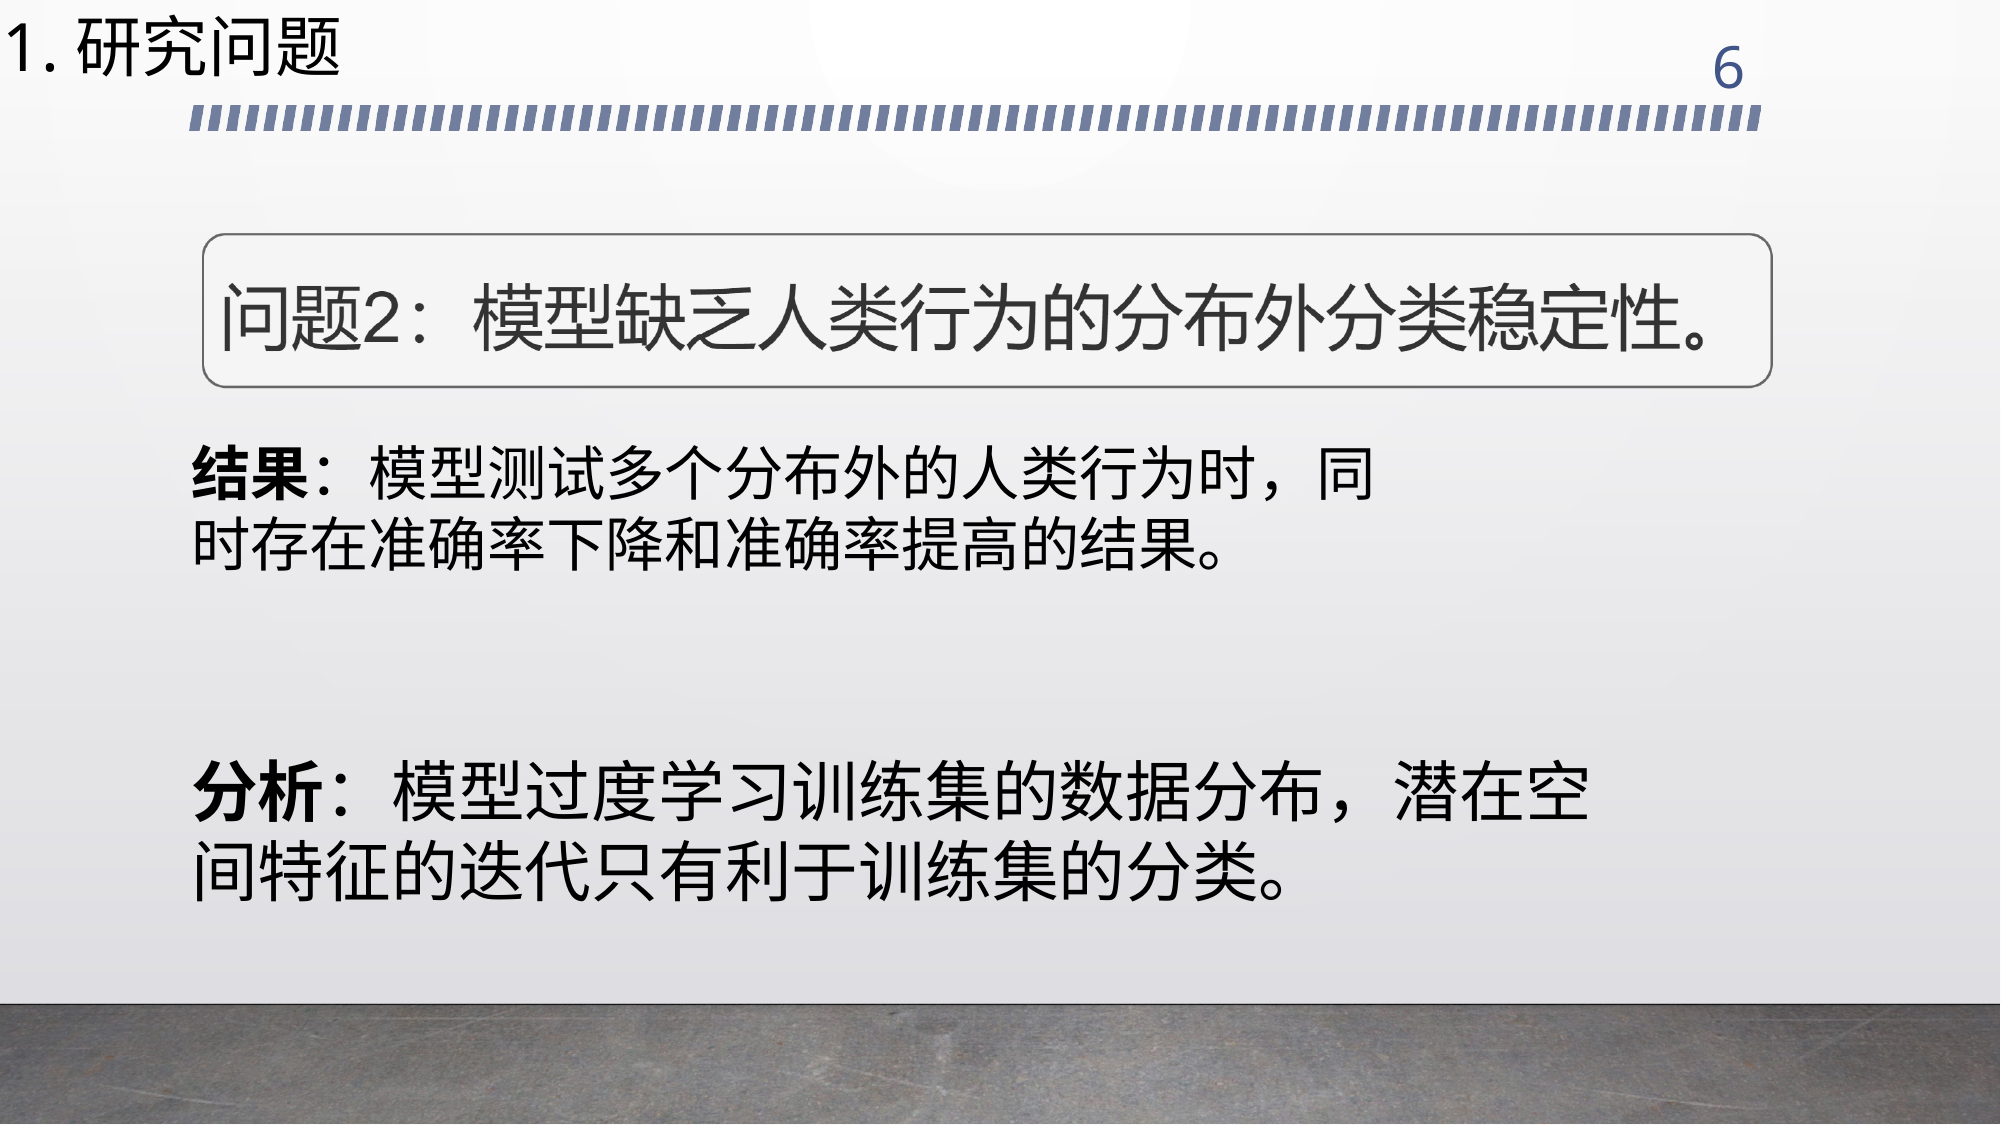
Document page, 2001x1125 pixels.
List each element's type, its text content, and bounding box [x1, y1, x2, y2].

picture [0, 1004, 2000, 1124]
picture [176, 207, 1798, 413]
text_box 1.研究问题 [0, 6, 1713, 111]
text_box 结果：模型测试多个分布外的人类行为时，同时存在准确率下降和准确率提高的结果。 [176, 427, 1451, 587]
text_box 分析：模型过度学习训练集的数据分布，潜在空间特征的迭代只有利于训练集的分类。 [176, 712, 1648, 918]
slide_number 6 [1713, 22, 1760, 106]
